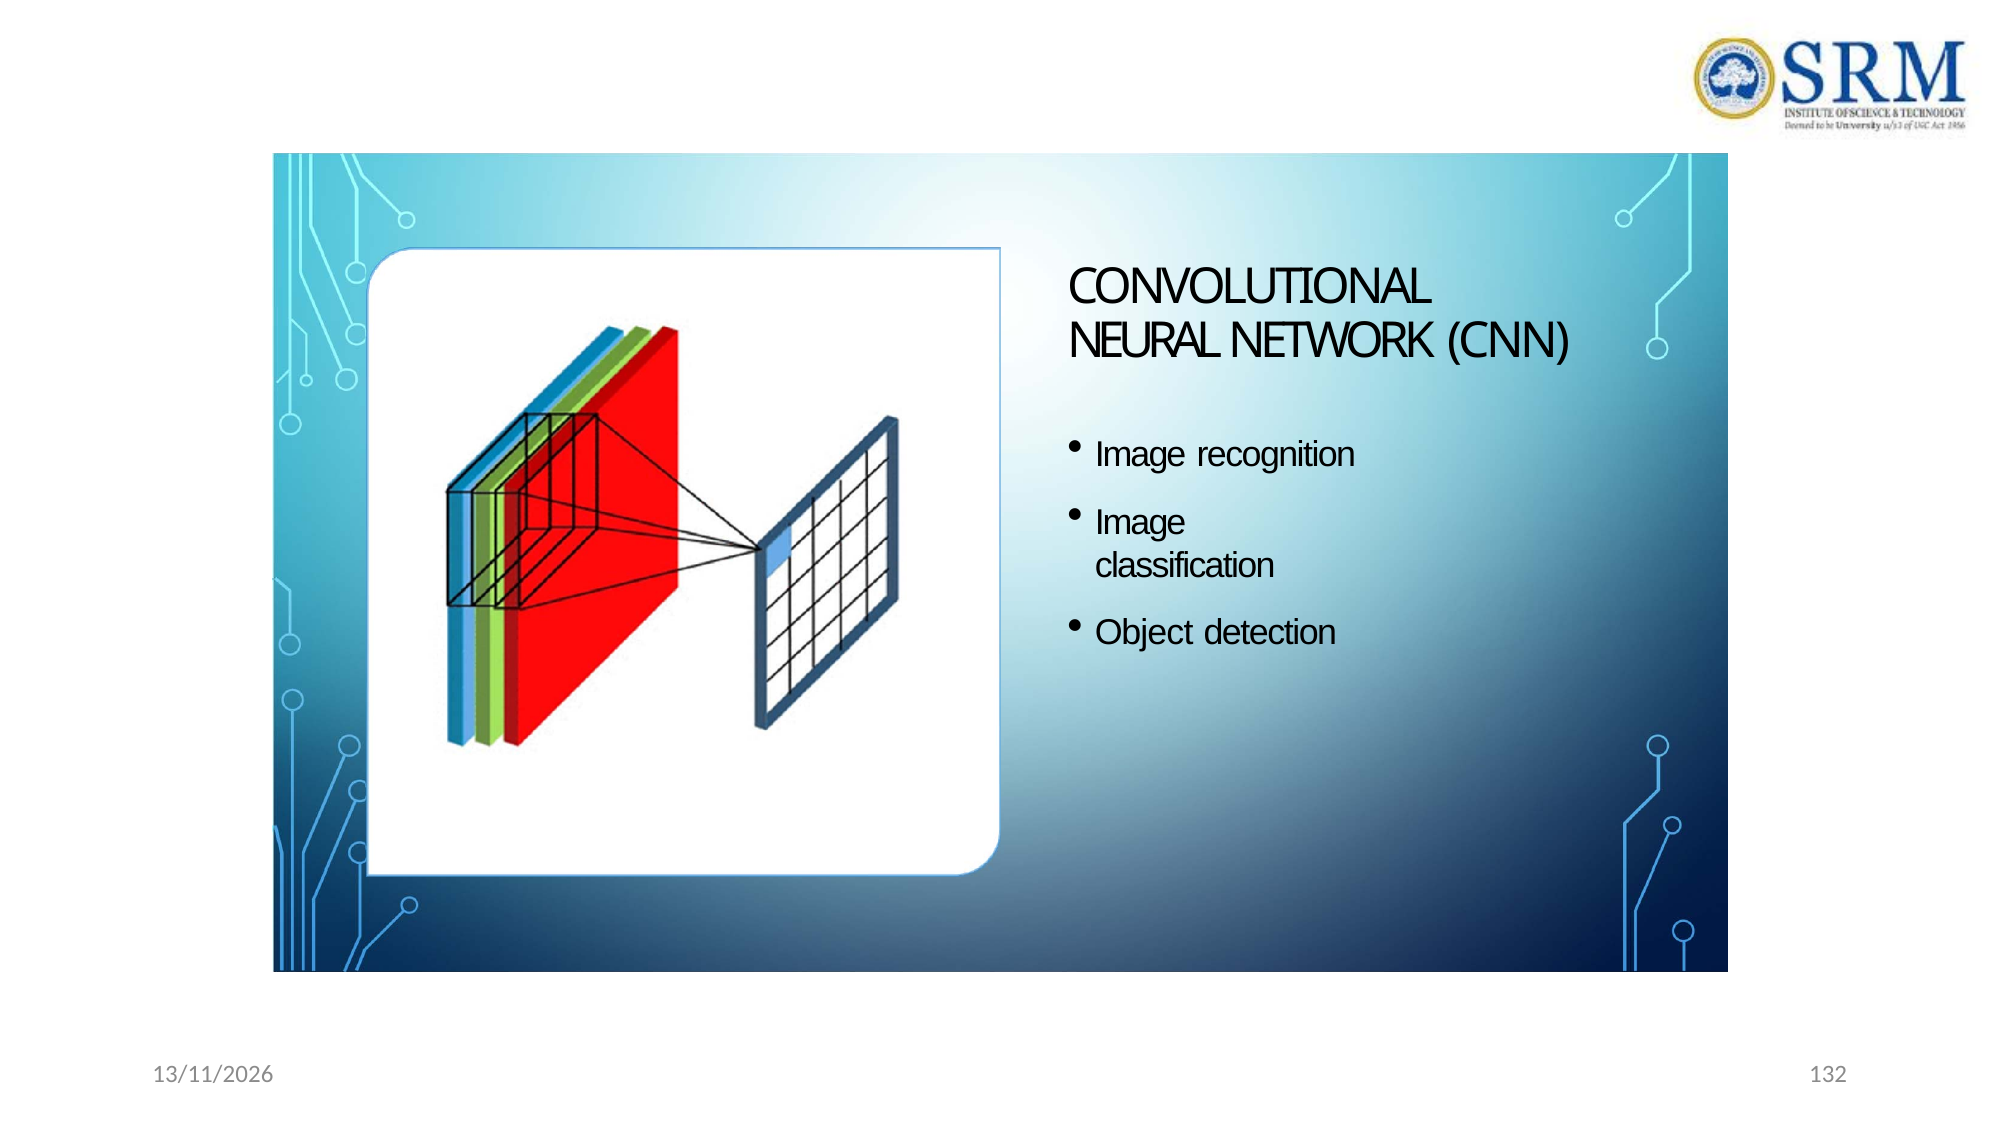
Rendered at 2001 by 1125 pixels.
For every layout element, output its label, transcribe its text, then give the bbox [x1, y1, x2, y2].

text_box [365, 247, 1001, 877]
picture [1673, 15, 2000, 149]
slide_number 132 [1412, 1042, 1863, 1103]
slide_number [137, 1042, 588, 1103]
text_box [272, 153, 1728, 972]
